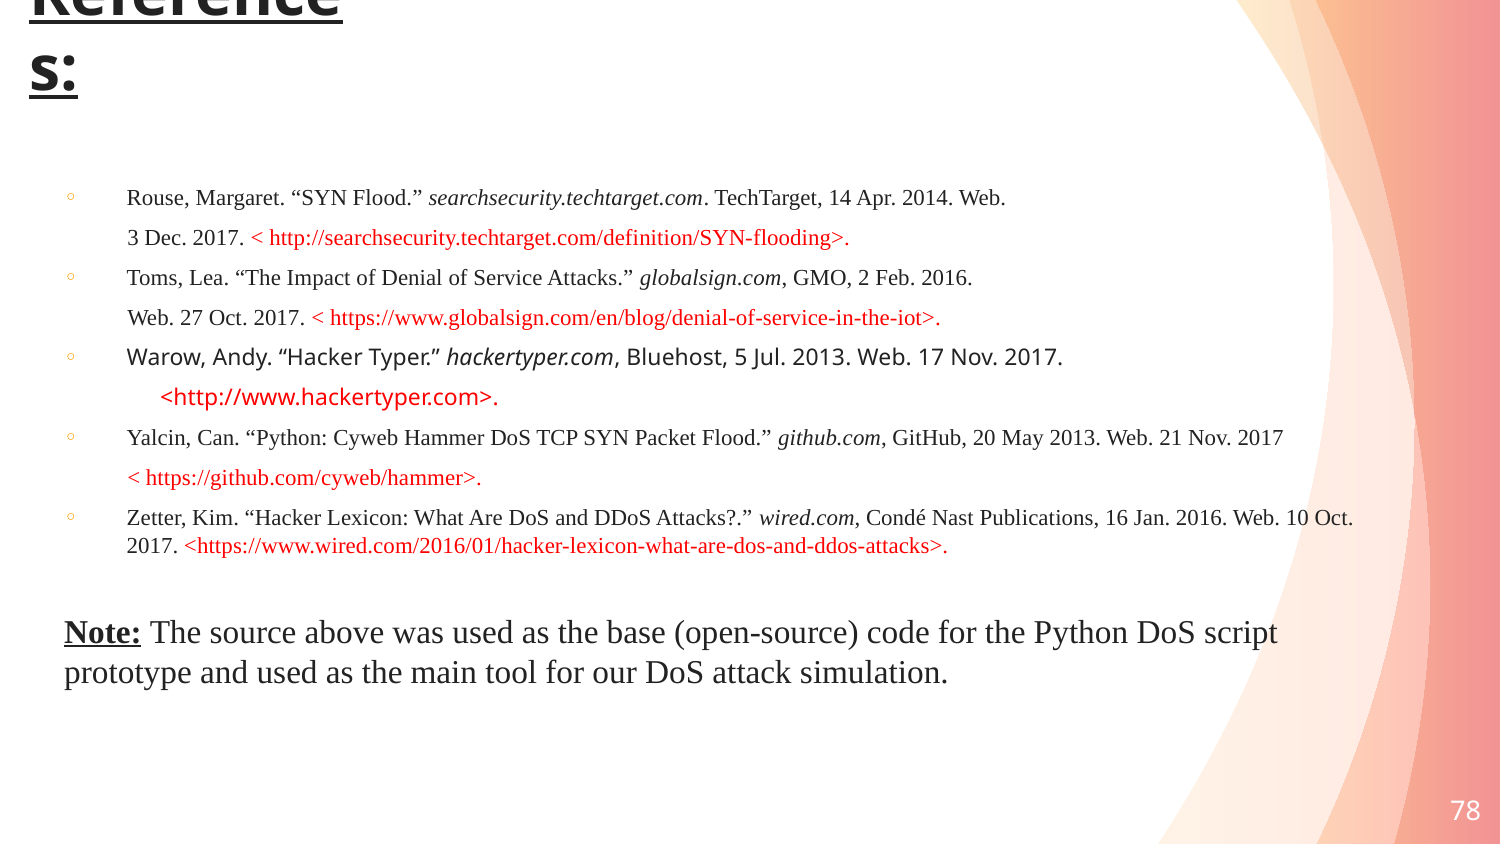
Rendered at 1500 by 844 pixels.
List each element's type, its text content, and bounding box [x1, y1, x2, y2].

slide_number 78 [1391, 779, 1482, 844]
title References: [29, 26, 346, 103]
list Rouse, Margaret. “SYN Flood.” searchsecurity.techtarget.com. TechTarget, 14 Apr. 2014. Web. 3 Dec. 2017. < http://searchsecurity.techtarget.com/definition/SYN-flooding>. Toms, Lea. “The Impact of Denial of Service Attacks.” globalsign.com, GMO, 2 Feb. 2016. Web. 27 Oct. 2017. < https://www.globalsign.com/en/blog/denial-of-service-in-the-iot>. Warow, Andy. “Hacker Typer.” hackertyper.com, Bluehost, 5 Jul. 2013. Web. 17 Nov. 2017. <http://www.hackertyper.com>. Yalcin, Can. “Python: Cyweb Hammer DoS TCP SYN Packet Flood.” github.com, GitHub, 20 May 2013. Web. 21 Nov. 2017 < https://github.com/cyweb/hammer>. Zetter, Kim. “Hacker Lexicon: What Are DoS and DDoS Attacks?.” wired.com, Condé Nast Publications, 16 Jan. 2016. Web. 10 Oct. 2017. <https://www.wired.com/2016/01/hacker-lexicon-what-are-dos-and-ddos-attacks>. Note: The source above was used as the base (open-source) code for the Python DoS script prototype and used as the main tool for our DoS attack simulation. [51, 182, 1360, 780]
